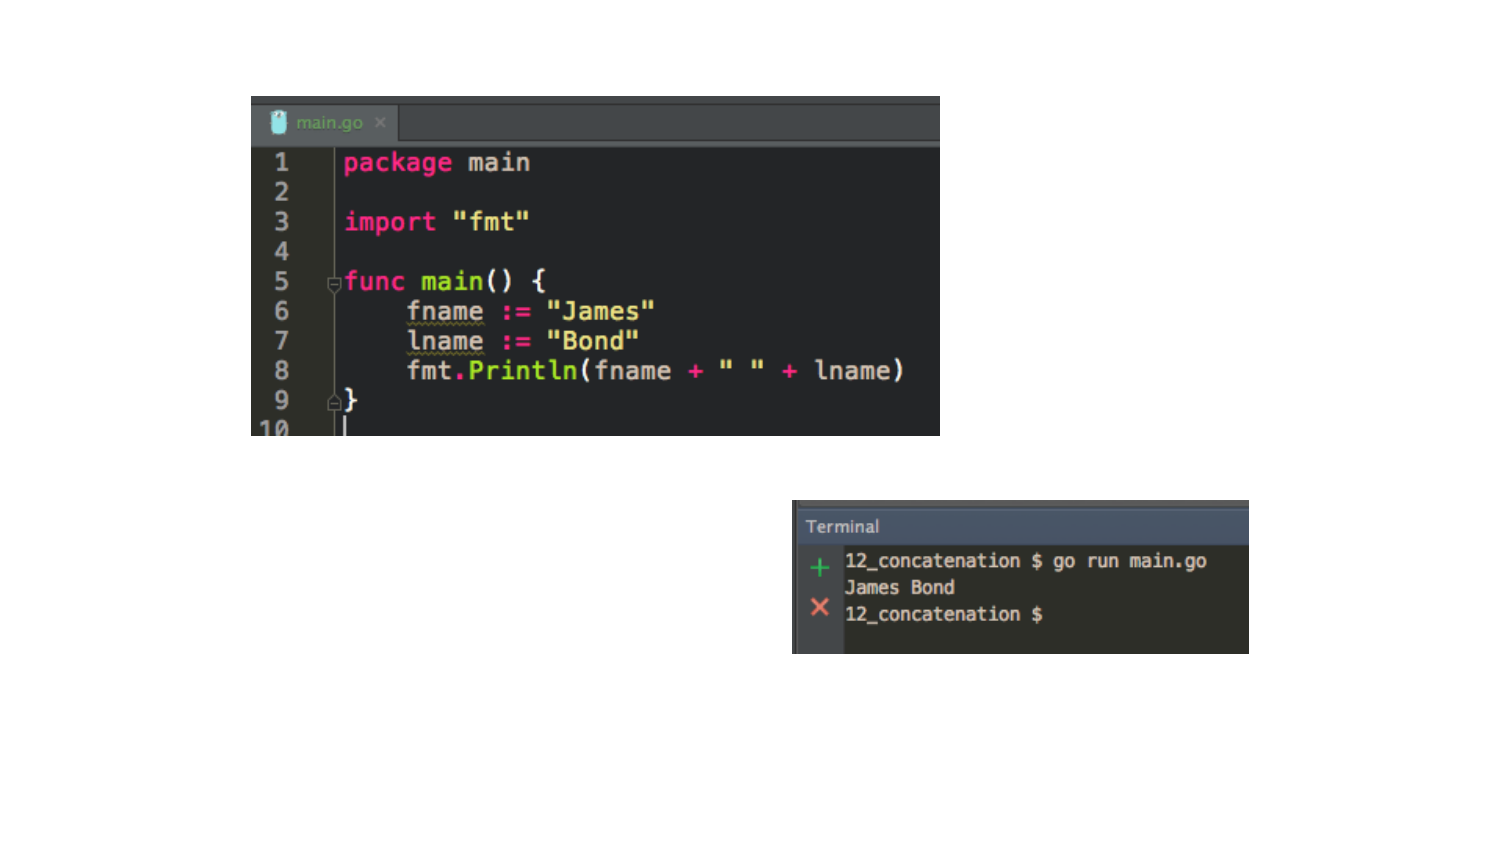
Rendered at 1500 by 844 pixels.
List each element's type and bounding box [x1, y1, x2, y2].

picture [791, 500, 1249, 655]
picture [251, 96, 940, 437]
